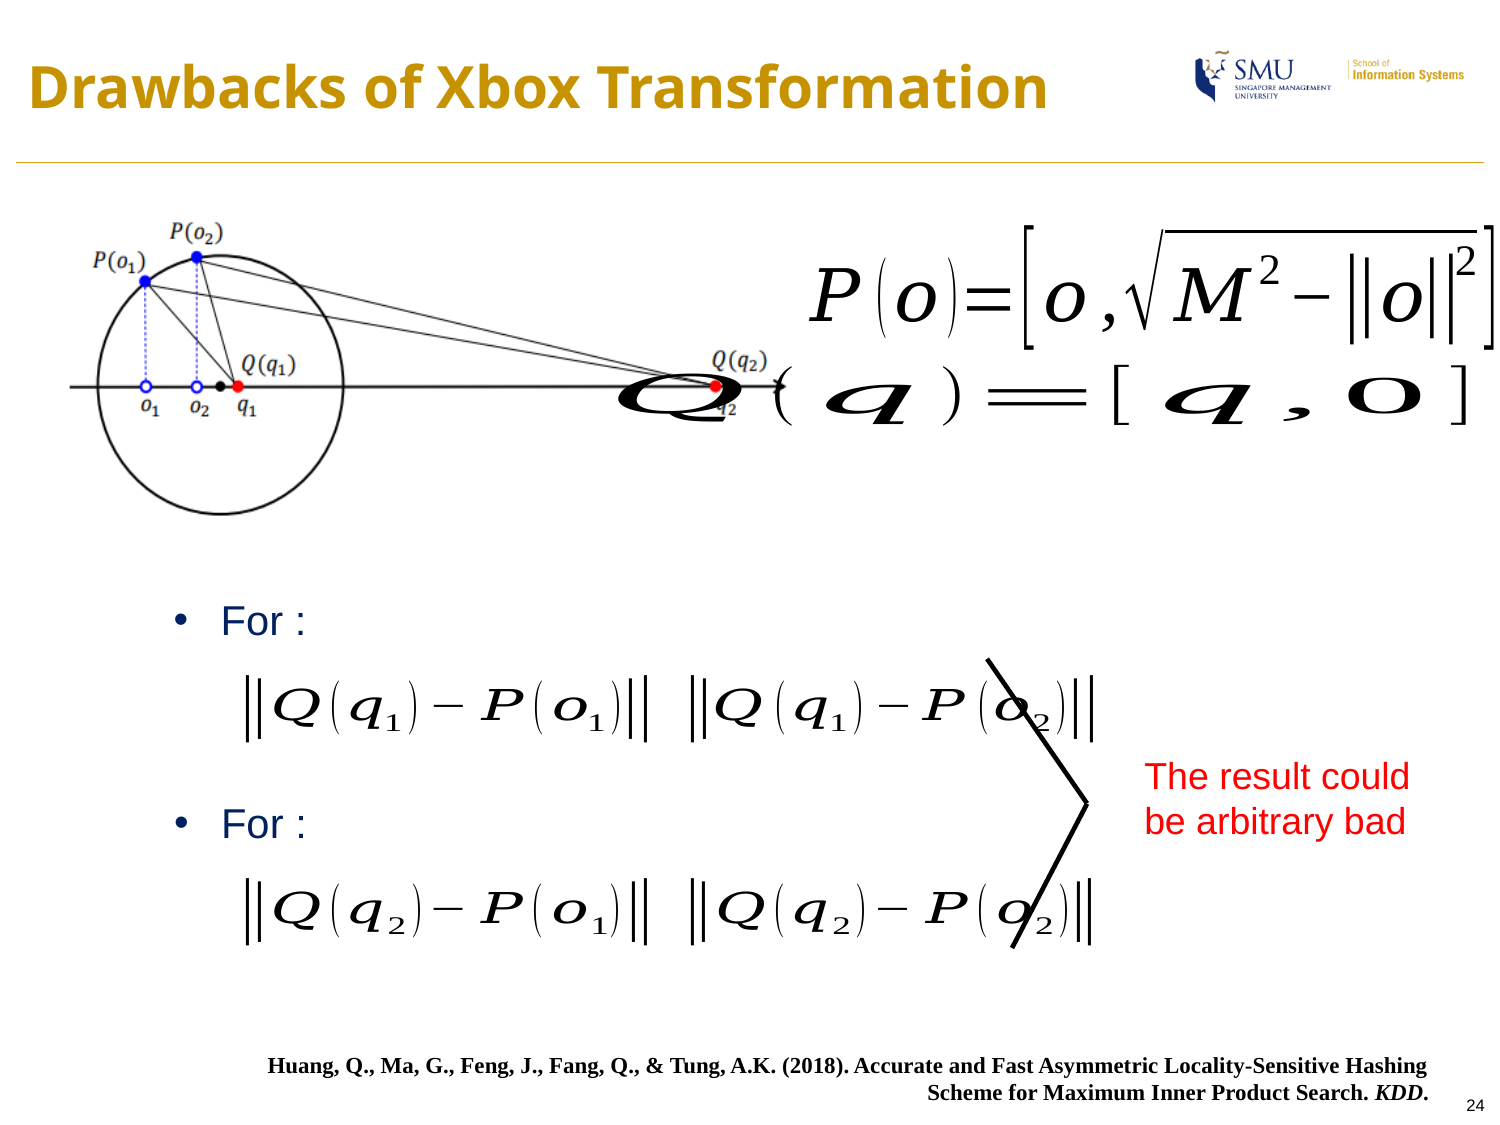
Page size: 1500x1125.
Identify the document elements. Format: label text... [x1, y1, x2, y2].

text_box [49, 177, 813, 597]
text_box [986, 658, 1088, 804]
picture [1175, 29, 1484, 122]
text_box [1011, 803, 1088, 949]
slide_number 24 [1287, 1087, 1500, 1125]
text_box The result could be arbitrary bad [1129, 744, 1437, 849]
text_box Huang, Q., Ma, G., Feng, J., Fang, Q., & Tung, A.K. (2018). Accurate and Fast Asymmetric Locality-Sensitive Hashing Scheme for Maximum Inner Product Search. KDD. [181, 1042, 1444, 1113]
title Drawbacks of Xbox Transformation [12, 42, 1213, 129]
